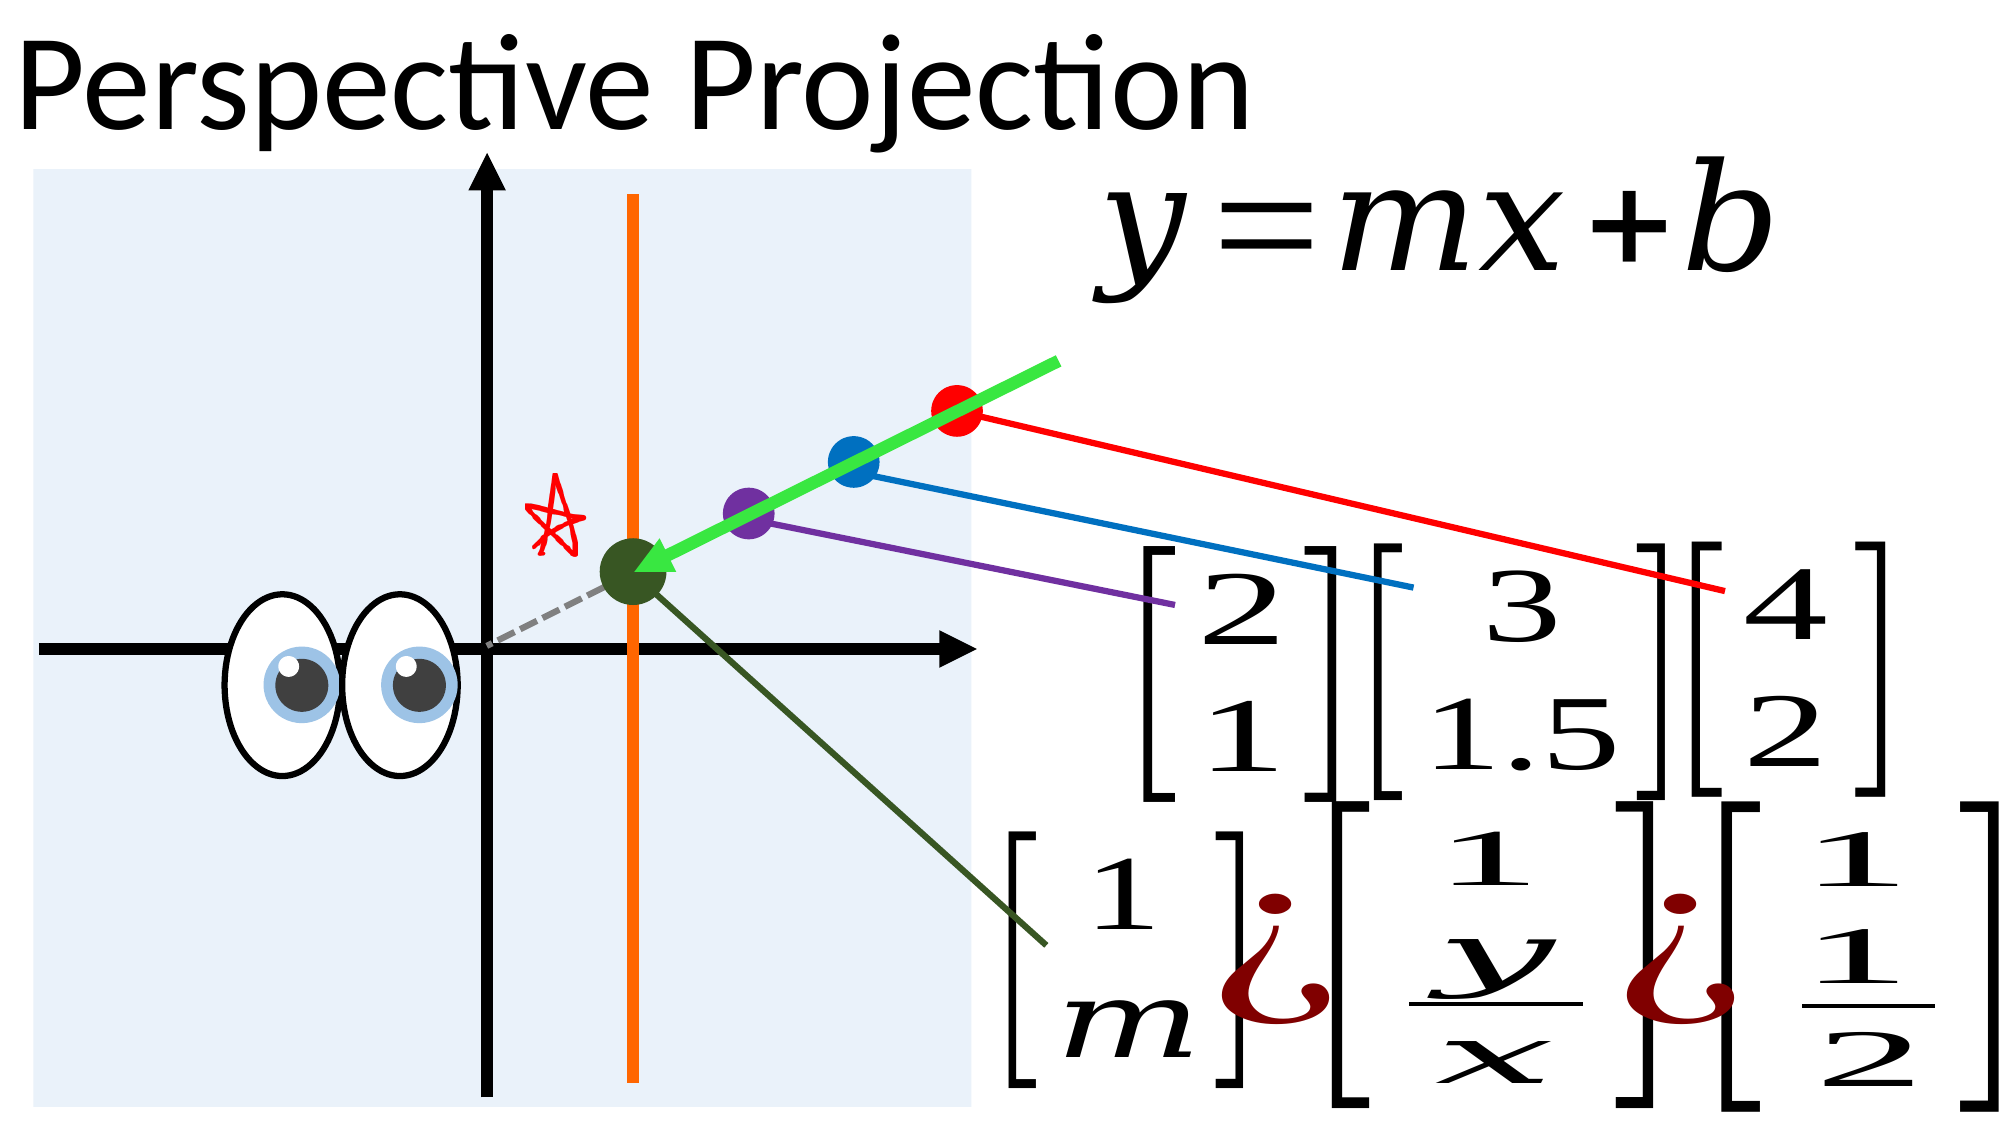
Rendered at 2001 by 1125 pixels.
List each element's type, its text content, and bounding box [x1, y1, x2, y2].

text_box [762, 521, 971, 589]
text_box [857, 472, 971, 588]
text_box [1614, 799, 2000, 1118]
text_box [634, 360, 1059, 572]
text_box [651, 589, 1257, 1091]
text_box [33, 152, 977, 1107]
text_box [971, 414, 1725, 591]
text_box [1209, 799, 1614, 1115]
text_box Perspective Projection [0, 0, 1513, 164]
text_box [224, 594, 458, 777]
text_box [486, 362, 762, 646]
